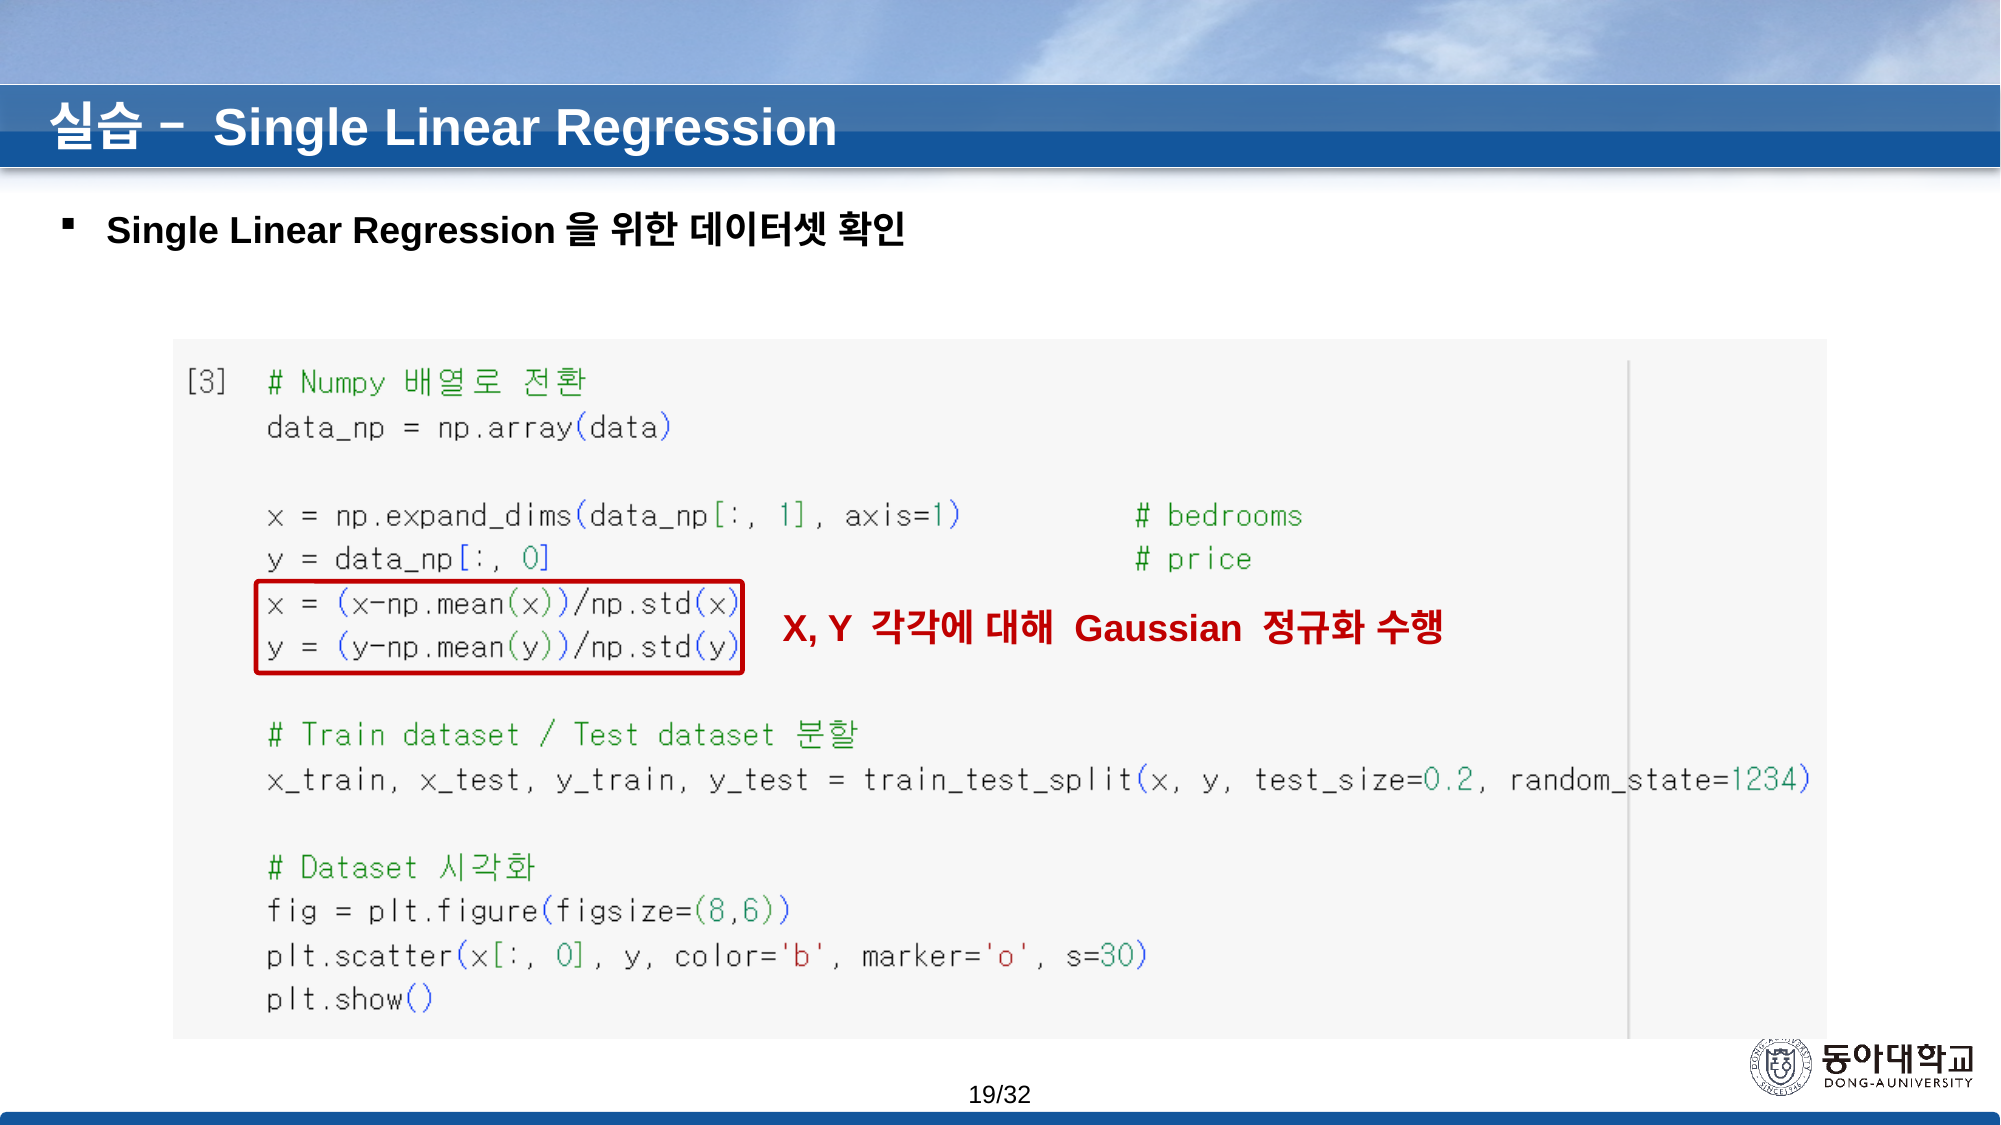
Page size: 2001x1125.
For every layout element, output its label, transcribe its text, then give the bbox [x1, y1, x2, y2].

picture [173, 339, 1983, 1110]
text_box 실습 – Single Linear Regression [34, 85, 854, 164]
text_box Single Linear Regression을 위한 데이터셋 확인 [44, 175, 923, 258]
picture [0, 85, 2000, 167]
